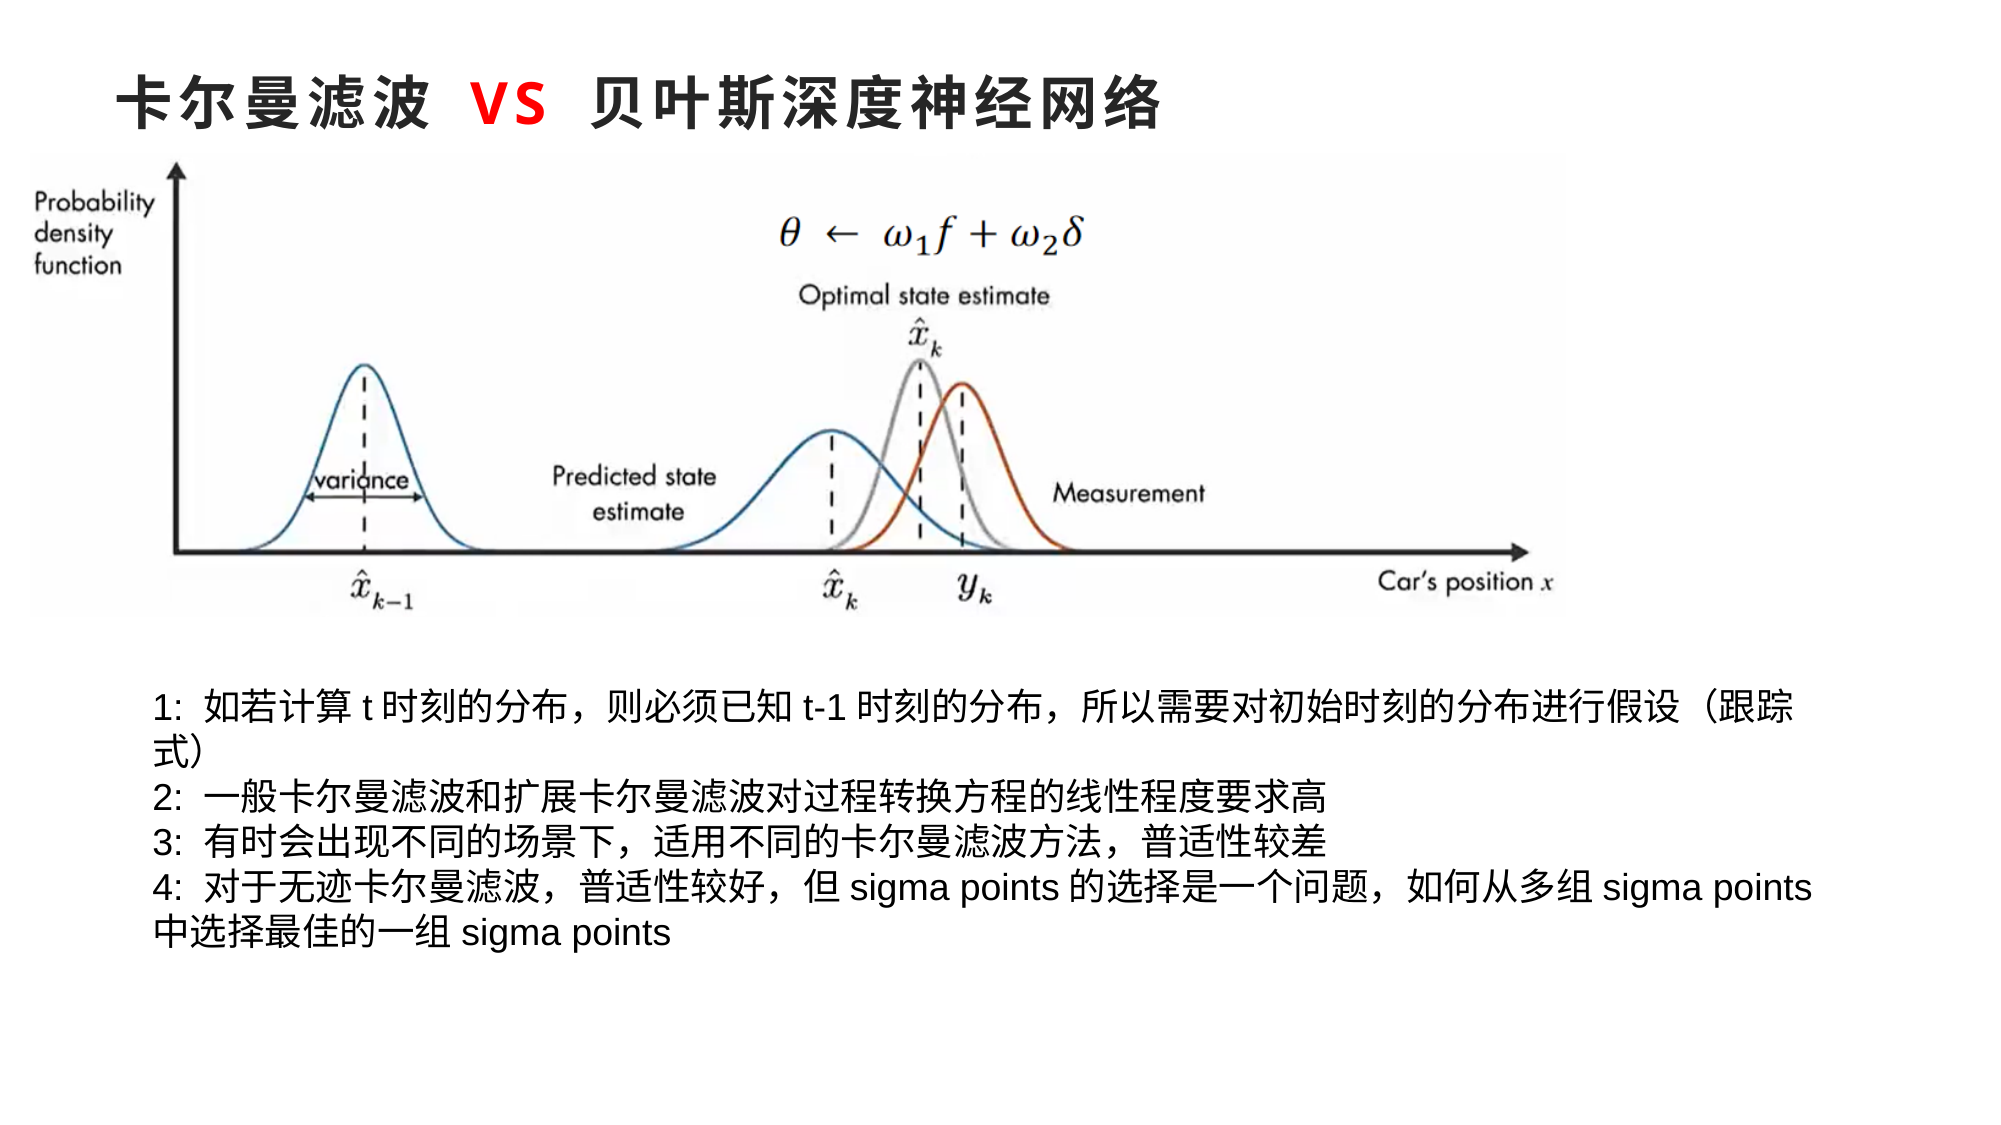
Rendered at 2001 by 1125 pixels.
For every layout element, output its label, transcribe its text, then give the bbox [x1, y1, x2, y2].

text_box 卡尔曼滤波 VS 贝叶斯深度神经网络 [99, 43, 1900, 160]
text_box 1: 如若计算t时刻的分布，则必须已知t-1时刻的分布，所以需要对初始时刻的分布进行假设（跟踪式） 2: 一般卡尔曼滤波和扩展卡尔曼滤波对过程转换方程的线性程度要求高 3: 有时会出现不同的场景下，适用不同的卡尔曼滤波方法，普适性较差 4: 对于无迹卡尔曼滤波，普适性较好，但sigma points的选择是一个问题，如何从多组sigma points中选择最佳的一组sigma points [137, 675, 1872, 960]
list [30, 149, 1565, 617]
